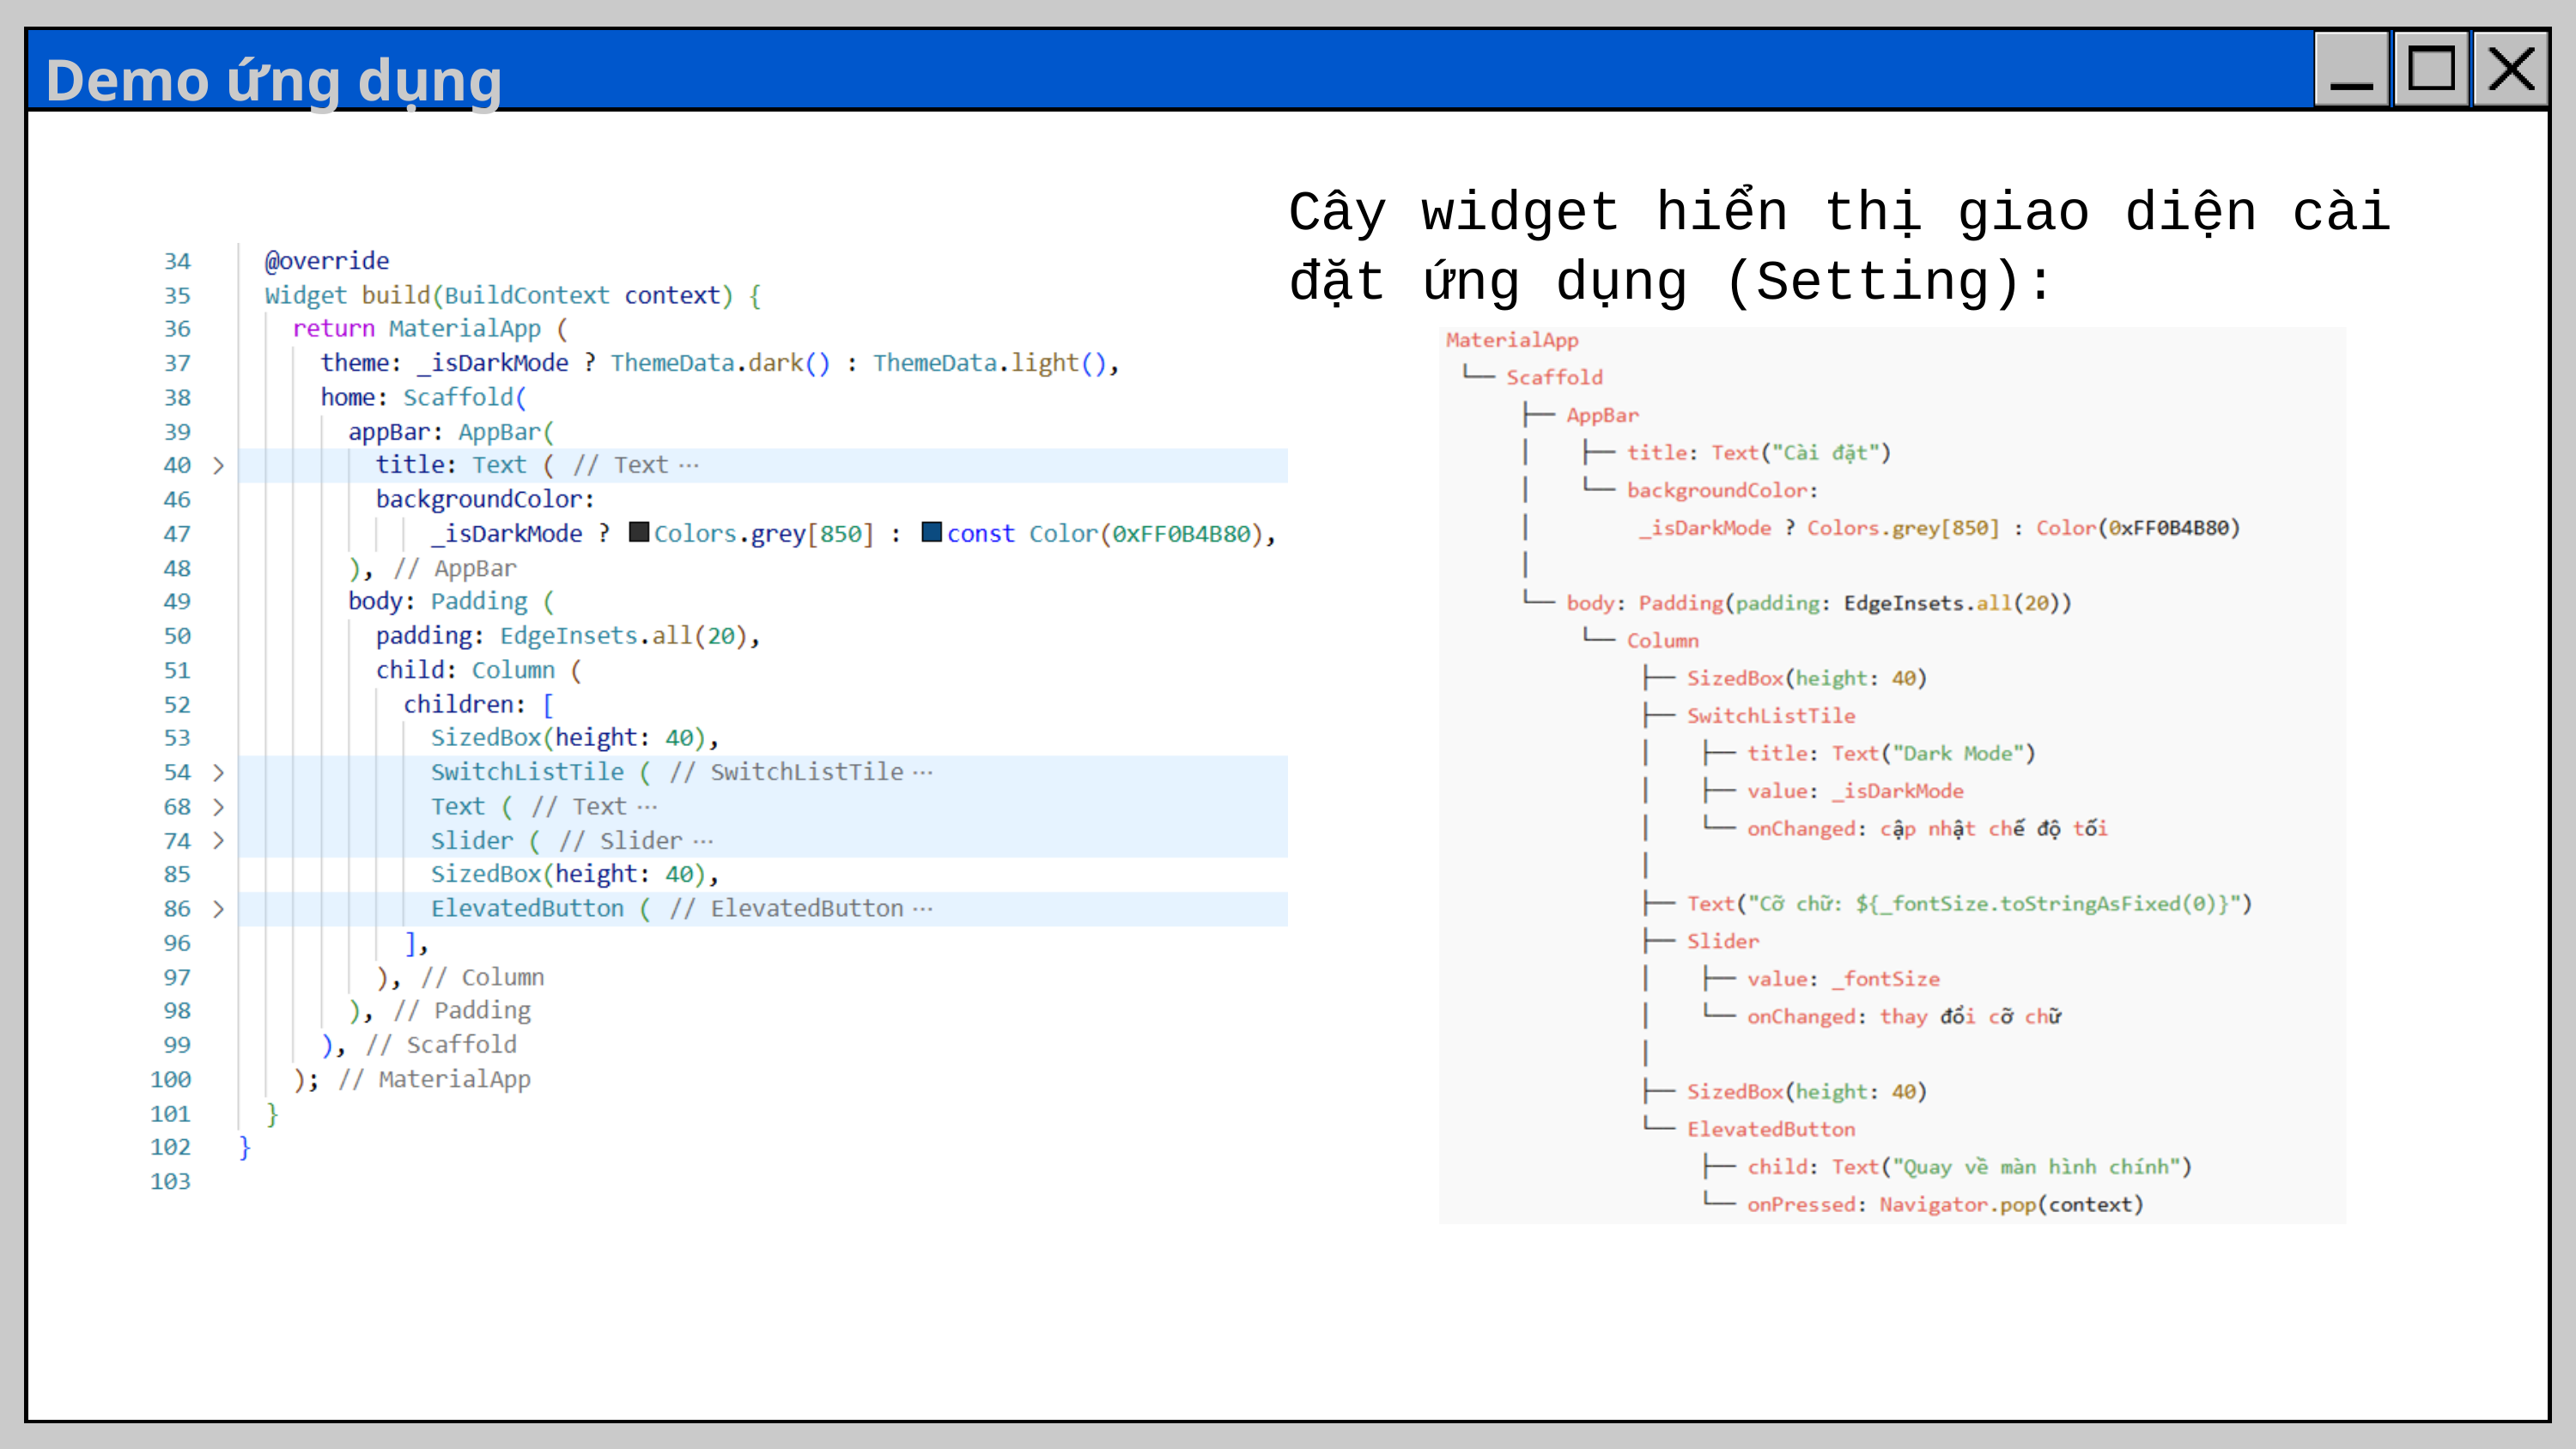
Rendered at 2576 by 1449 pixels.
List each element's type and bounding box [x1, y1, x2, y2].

text_box [26, 27, 2550, 108]
text_box [26, 108, 2550, 1422]
